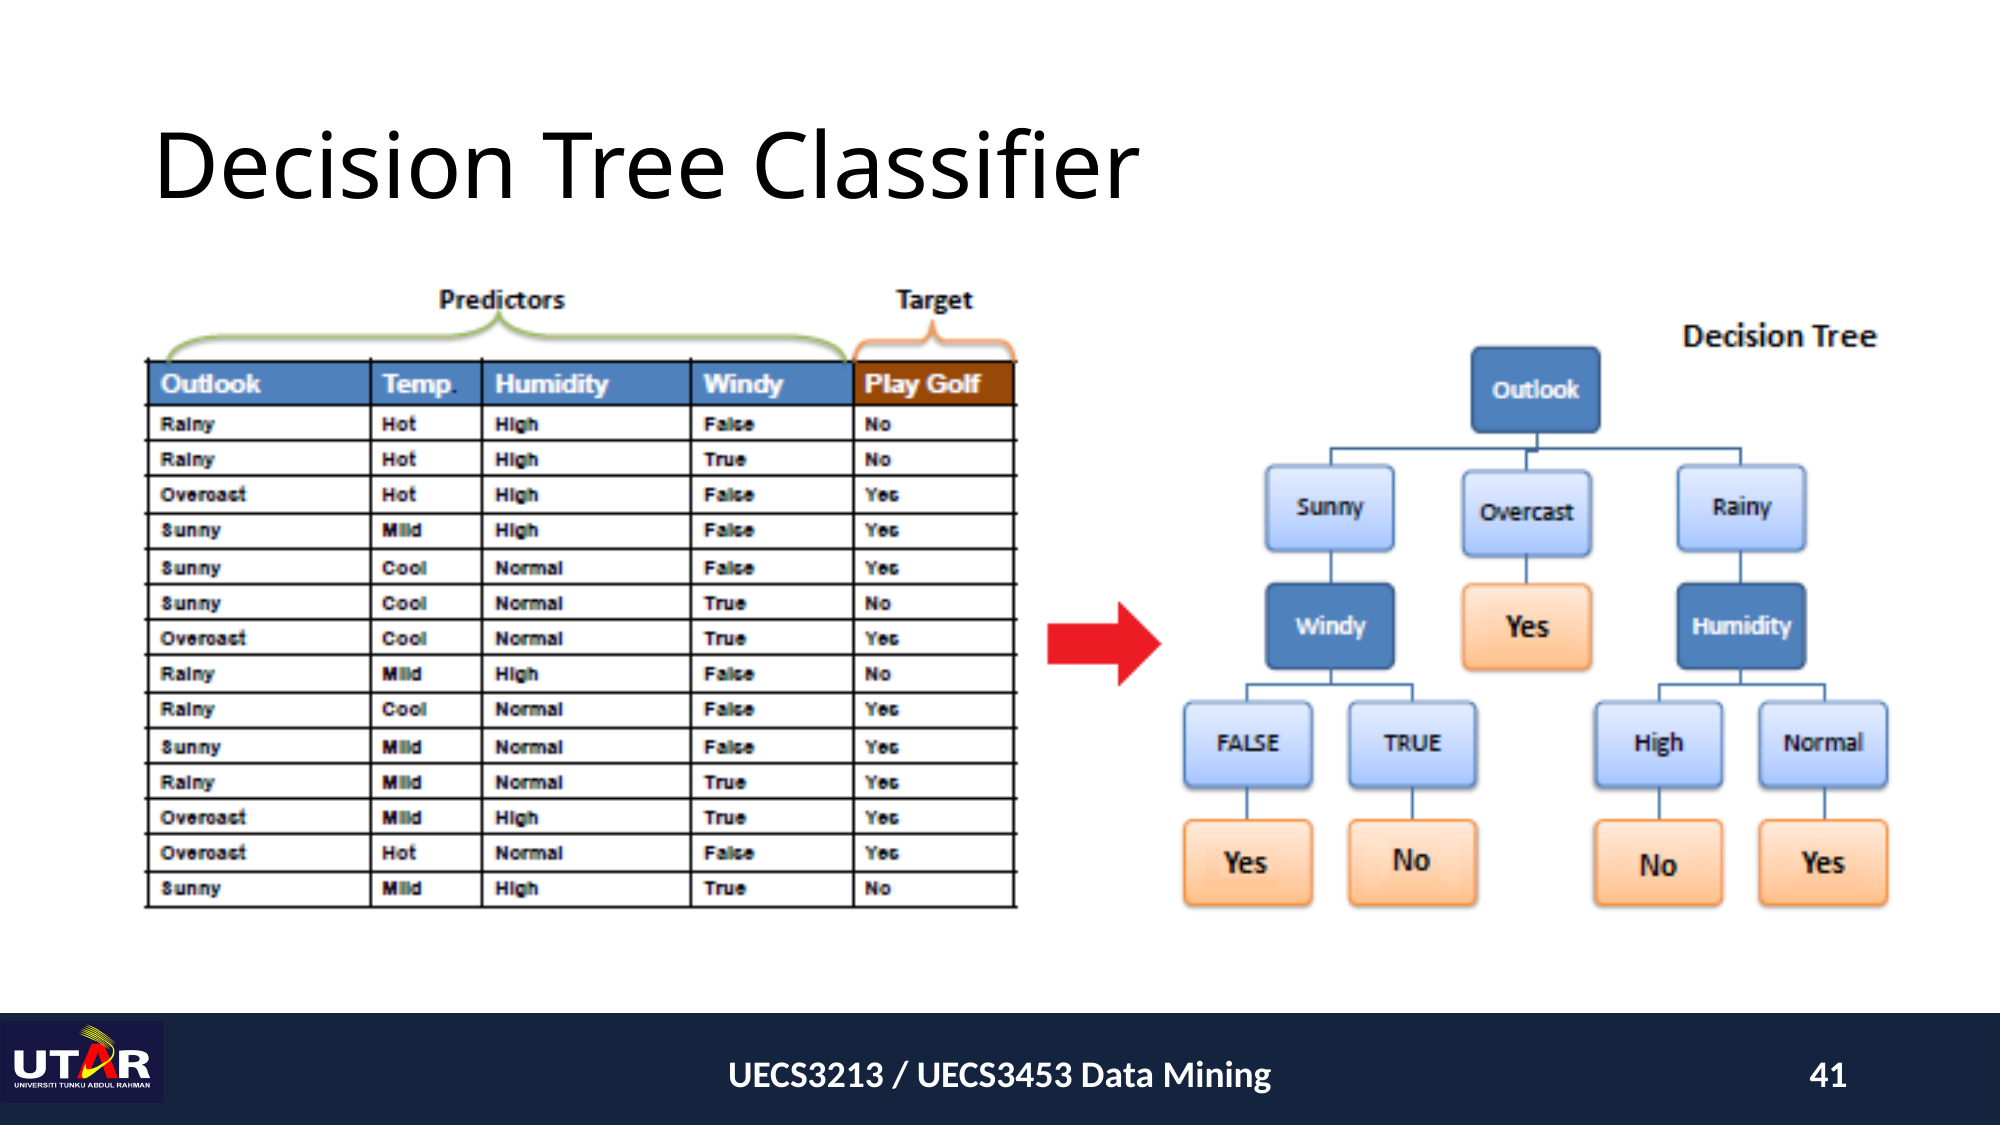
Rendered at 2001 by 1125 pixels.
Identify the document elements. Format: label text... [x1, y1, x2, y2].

picture [0, 1020, 164, 1103]
footer UECS3213 / UECS3453 Data Mining [662, 1042, 1338, 1103]
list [137, 277, 1930, 950]
slide_number 41 [1412, 1042, 1863, 1103]
title Decision Tree Classifier [137, 59, 1863, 277]
